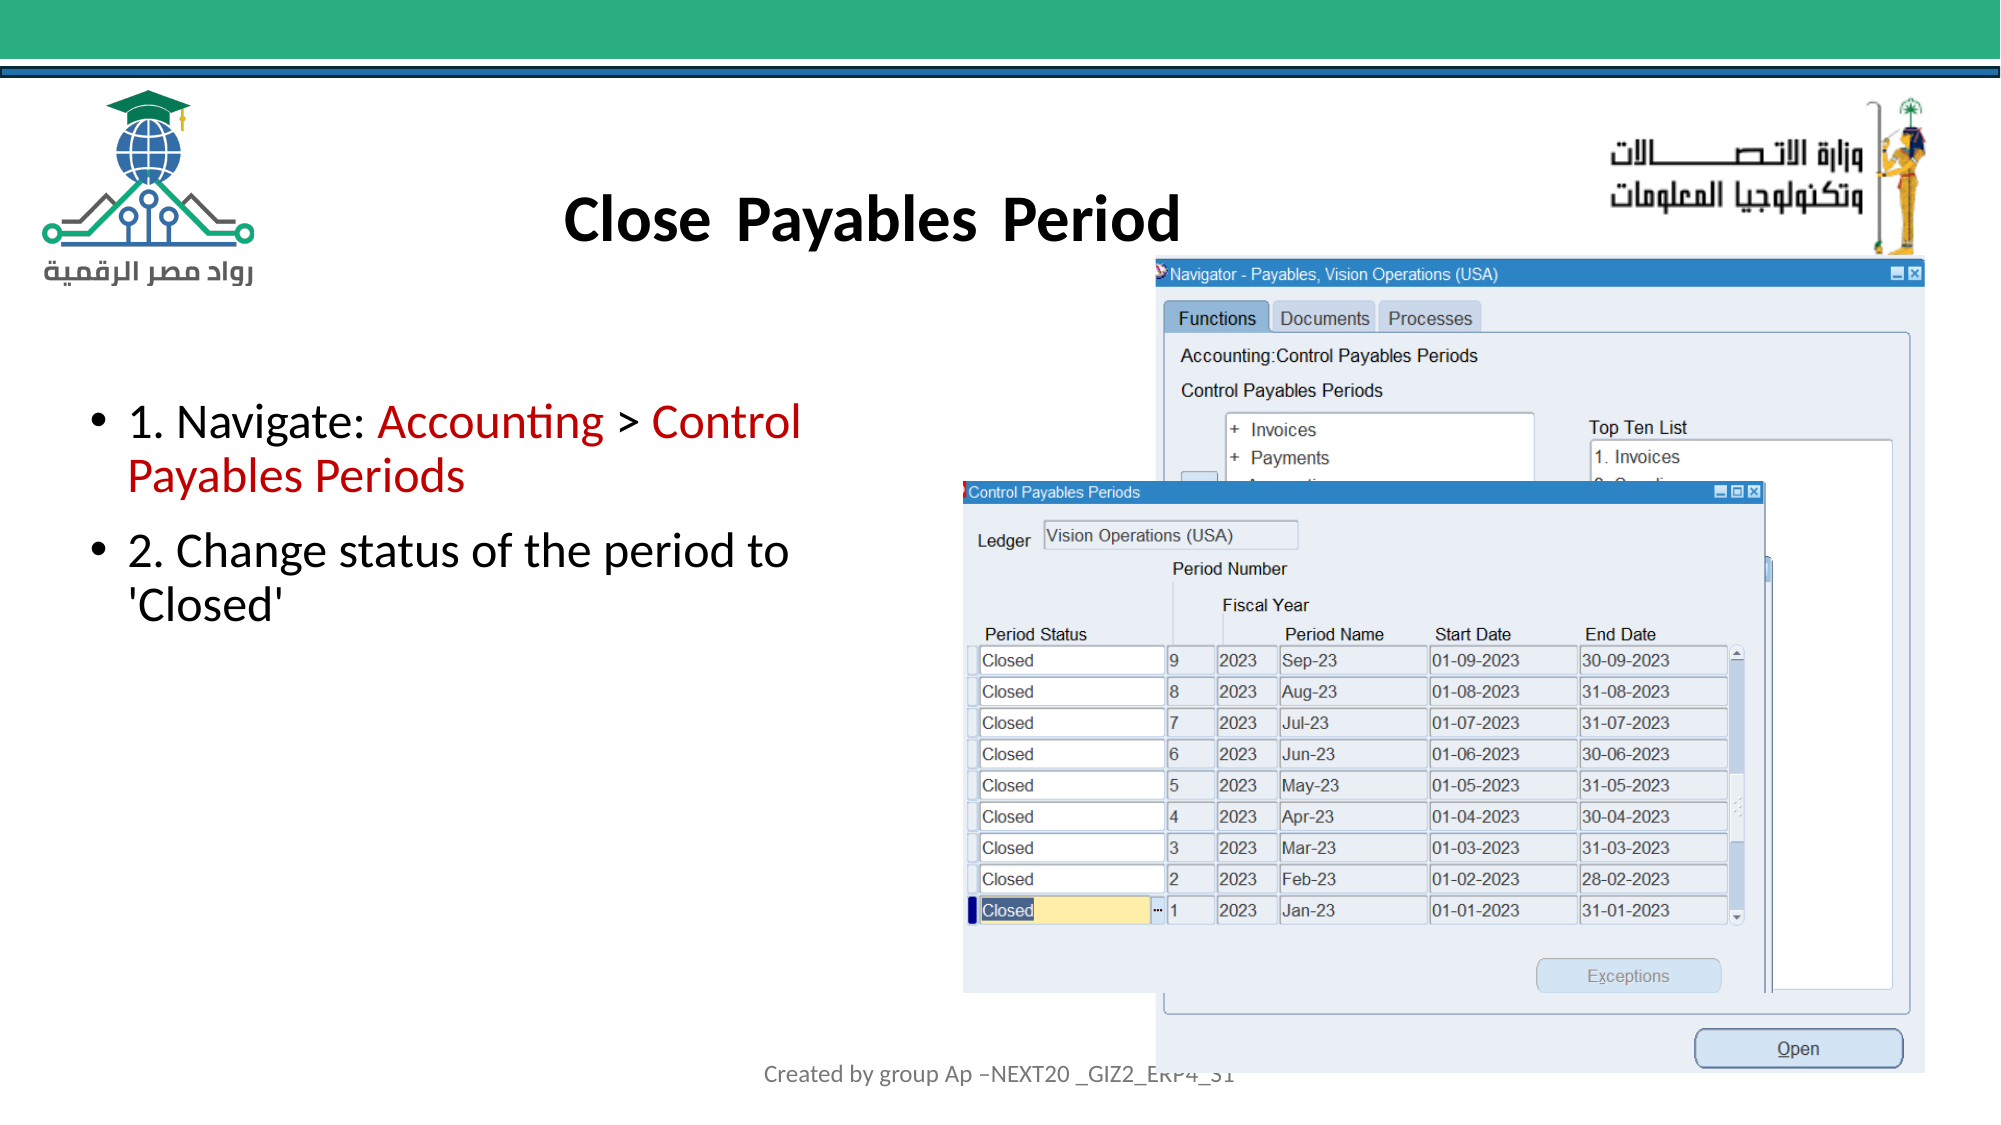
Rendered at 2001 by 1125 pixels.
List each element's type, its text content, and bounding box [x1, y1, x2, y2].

picture [962, 84, 1958, 1074]
text_box Close Payables Period [549, 154, 1450, 342]
footer Created by group Ap –NEXT20 _GIZ2_ERP4_S1 [662, 1042, 1338, 1103]
text_box 1. Navigate: Accounting > Control Payables Periods 2. Change status of the period to 'Closed' [75, 388, 925, 999]
picture [42, 90, 254, 286]
